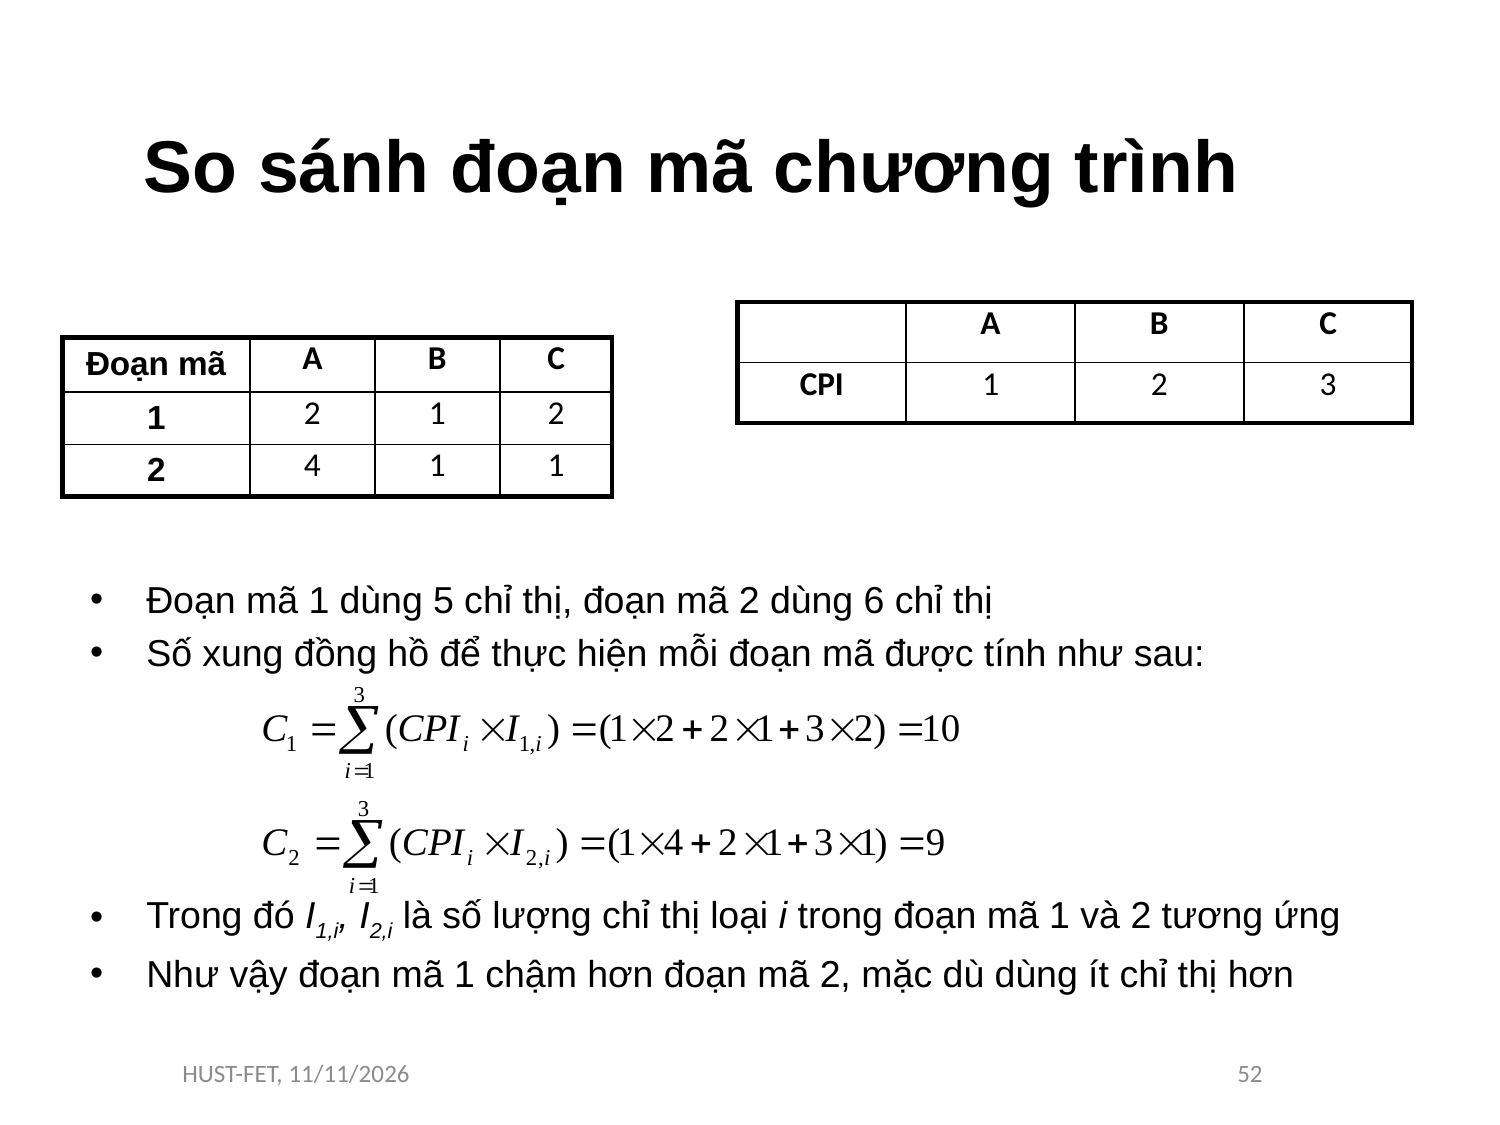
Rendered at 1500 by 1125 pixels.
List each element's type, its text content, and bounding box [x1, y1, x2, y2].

table_header B [376, 340, 499, 391]
table_header C [1245, 304, 1410, 362]
title So sánh đoạn mã chương trình [116, 69, 1267, 257]
table_cell 2 [1076, 363, 1243, 421]
table_cell 1 [65, 393, 249, 444]
table_cell 2 [251, 393, 374, 444]
table_header C [501, 340, 610, 391]
table_header Đoạn mã [65, 340, 249, 391]
table_header B [1076, 304, 1243, 362]
table_header A [251, 340, 374, 391]
table_cell CPI [740, 363, 905, 421]
table_cell 1 [376, 393, 499, 444]
table_cell 1 [376, 445, 499, 494]
table_cell 2 [501, 393, 610, 444]
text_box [256, 675, 969, 903]
table_header [740, 304, 905, 362]
table_cell 3 [1245, 363, 1410, 421]
table_cell 1 [501, 445, 610, 494]
table_header A [907, 304, 1074, 362]
list Đoạn mã 1 dùng 5 chỉ thị, đoạn mã 2 dùng 6 chỉ thị Số xung đồng hồ để thực hiện mỗi đoạn mã được tính như sau: Trong đó I1,i, I2,i là số lượng chỉ thị loại i trong đoạn mã 1 và 2 tương ứng Như vậy đoạn mã 1 chậm hơn đoạn mã 2, mặc dù dùng ít chỉ thị hơn [75, 463, 1425, 1125]
table_cell 2 [65, 445, 249, 494]
table_cell 1 [907, 363, 1074, 421]
table_cell 4 [251, 445, 374, 494]
